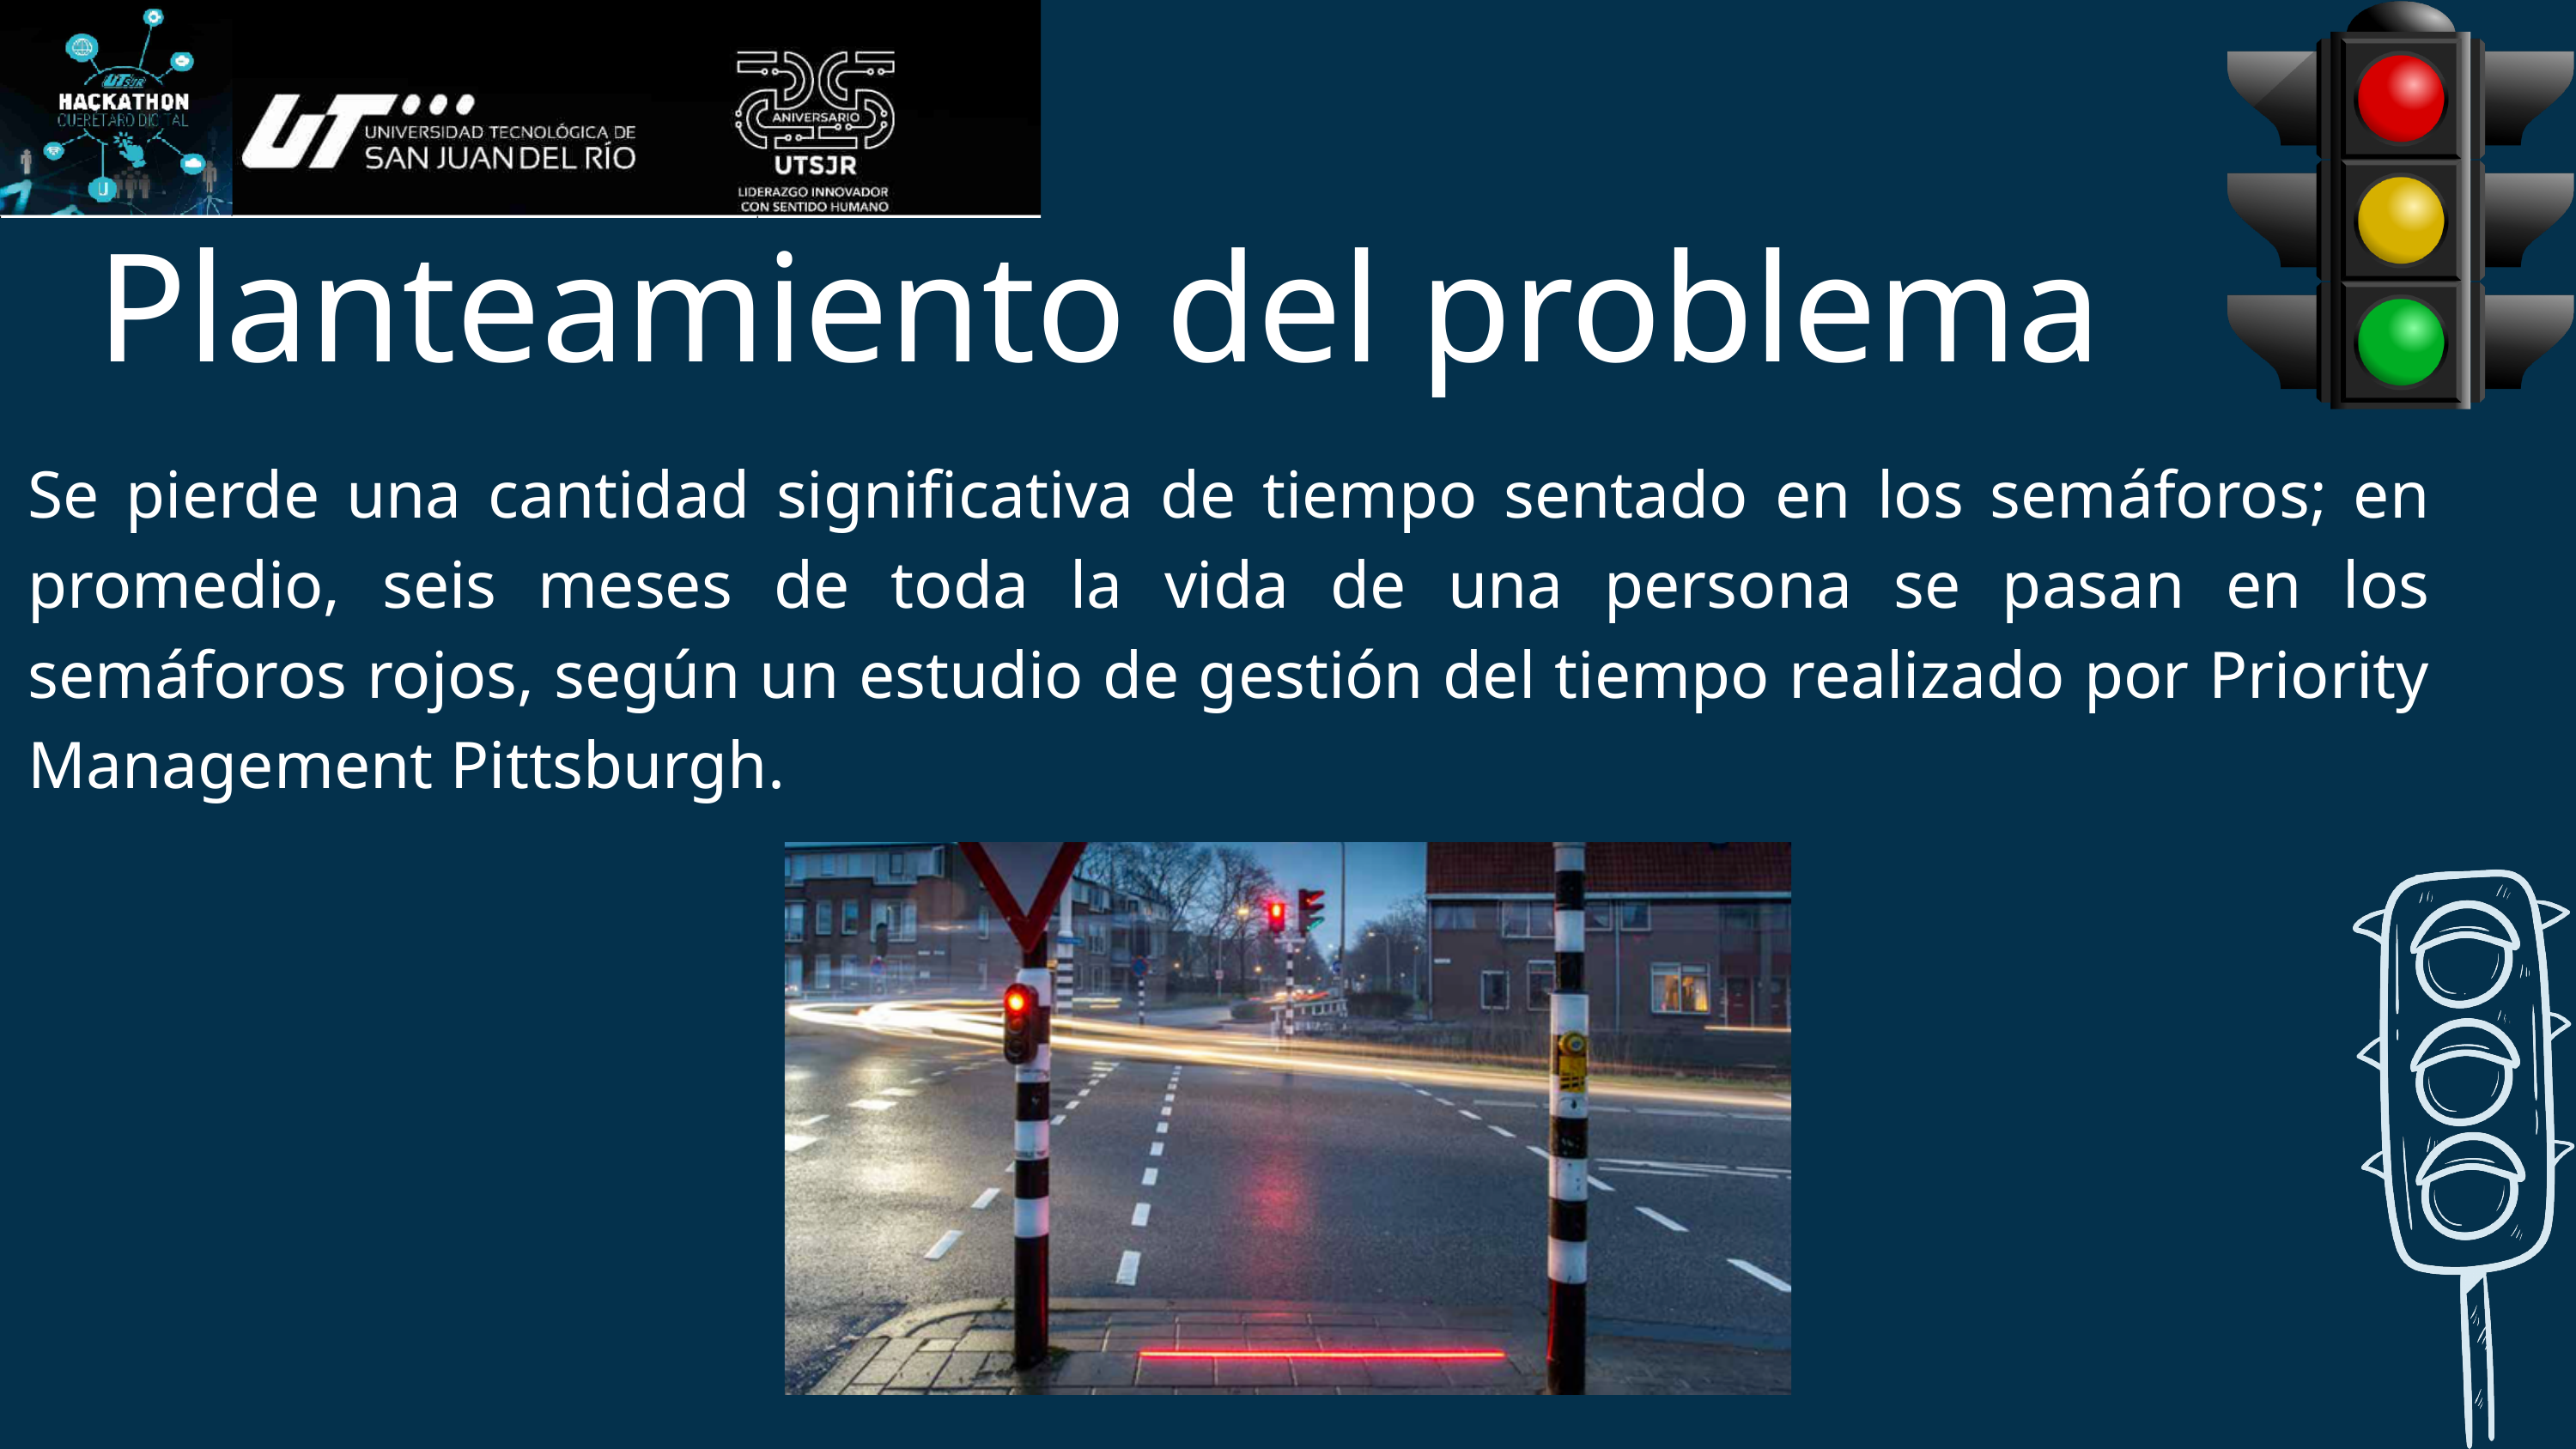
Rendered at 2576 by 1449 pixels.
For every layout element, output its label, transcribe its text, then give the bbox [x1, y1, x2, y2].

text_box Planteamiento del problema [27, 181, 2172, 392]
text_box Se pierde una cantidad significativa de tiempo sentado en los semáforos; en promedio, seis meses de toda la vida de una persona se pasan en los semáforos rojos, según un estudio de gestión del tiempo realizado por Priority Management Pittsburgh. [27, 440, 2432, 802]
text_box [0, 0, 1042, 218]
text_box [2352, 869, 2576, 1449]
text_box [784, 842, 1792, 1395]
text_box [2225, 0, 2576, 409]
